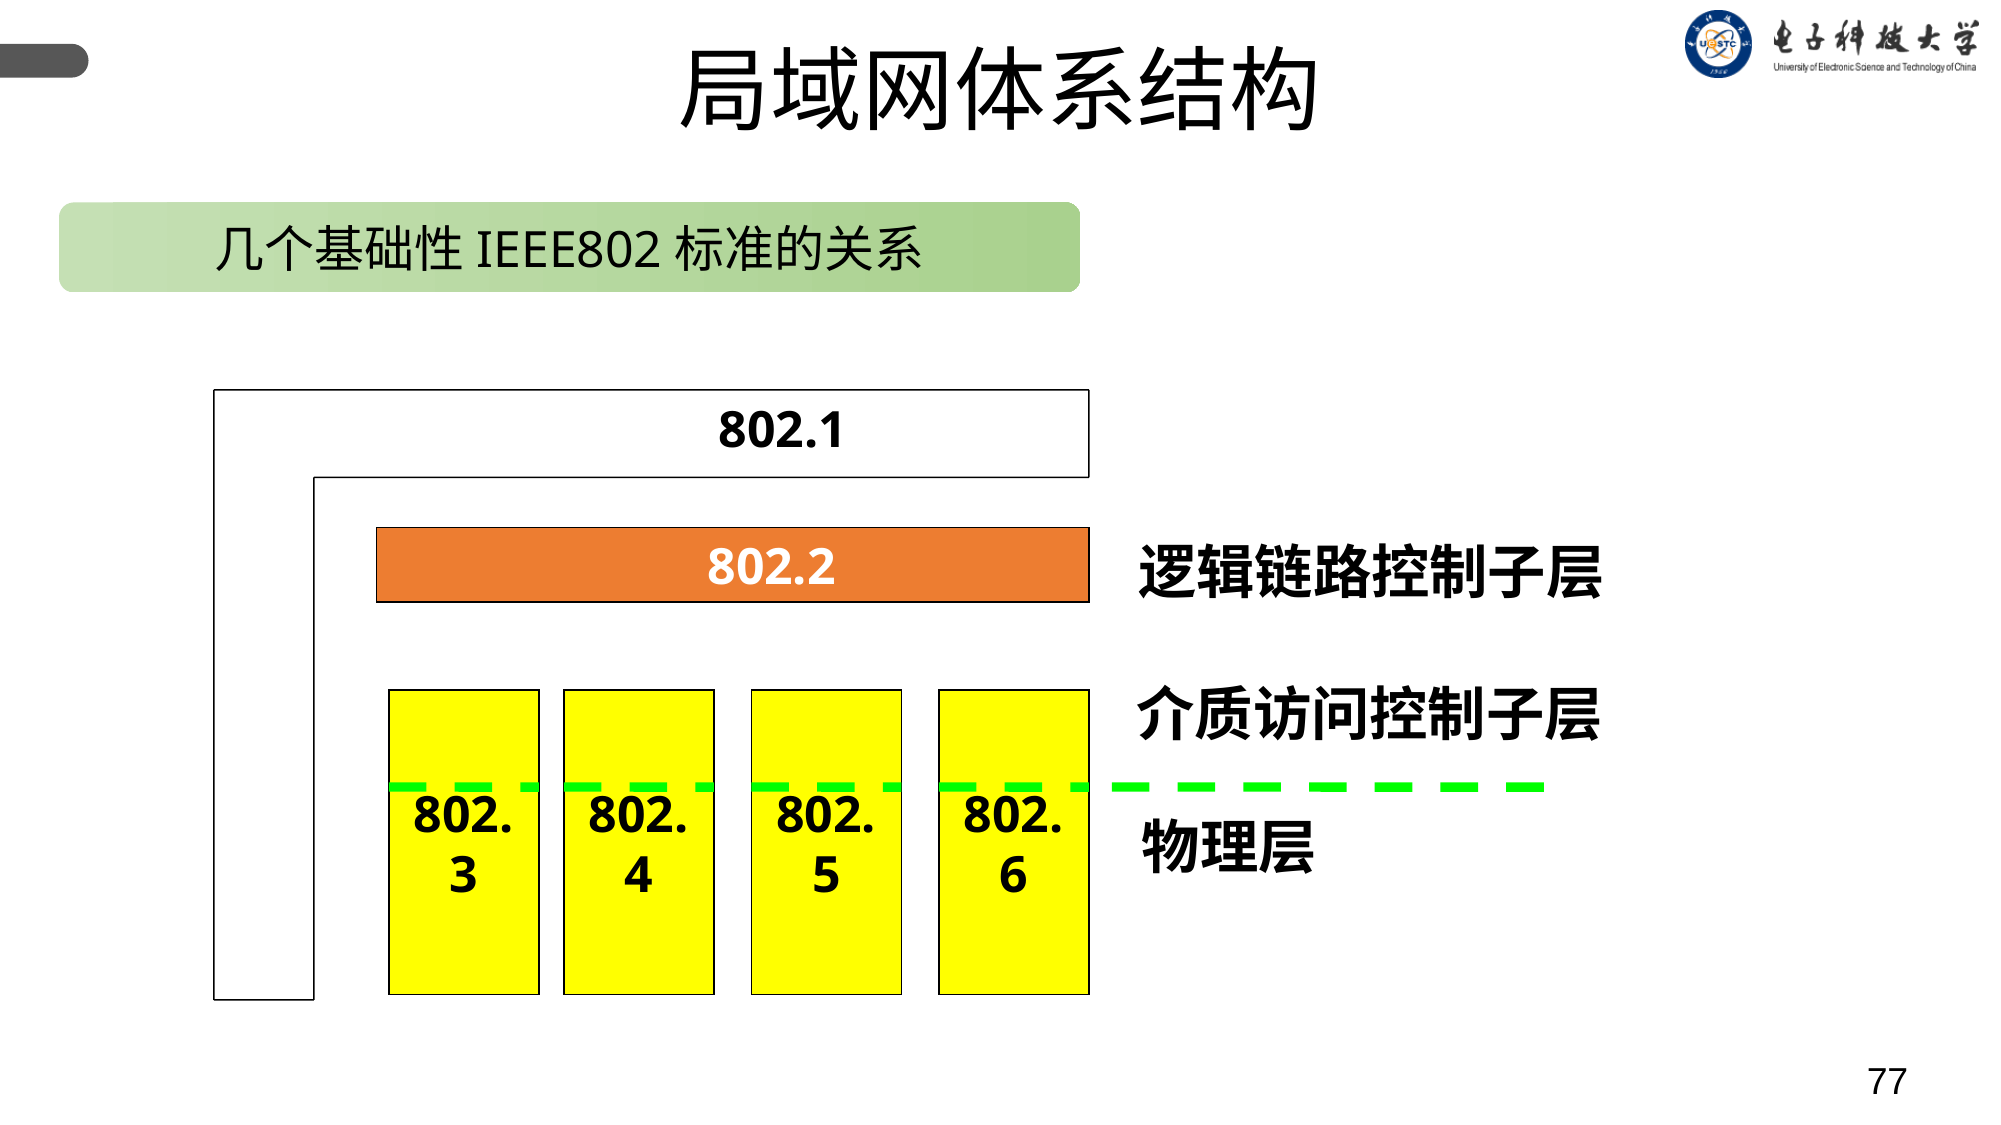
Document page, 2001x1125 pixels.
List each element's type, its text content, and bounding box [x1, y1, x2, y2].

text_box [213, 389, 1650, 1007]
picture [1685, 10, 1979, 37]
title 局域网体系结构 [0, 37, 2000, 225]
text_box 几个基础性IEEE802标准的关系 [57, 201, 1082, 294]
slide_number 77 [1852, 1050, 2000, 1125]
